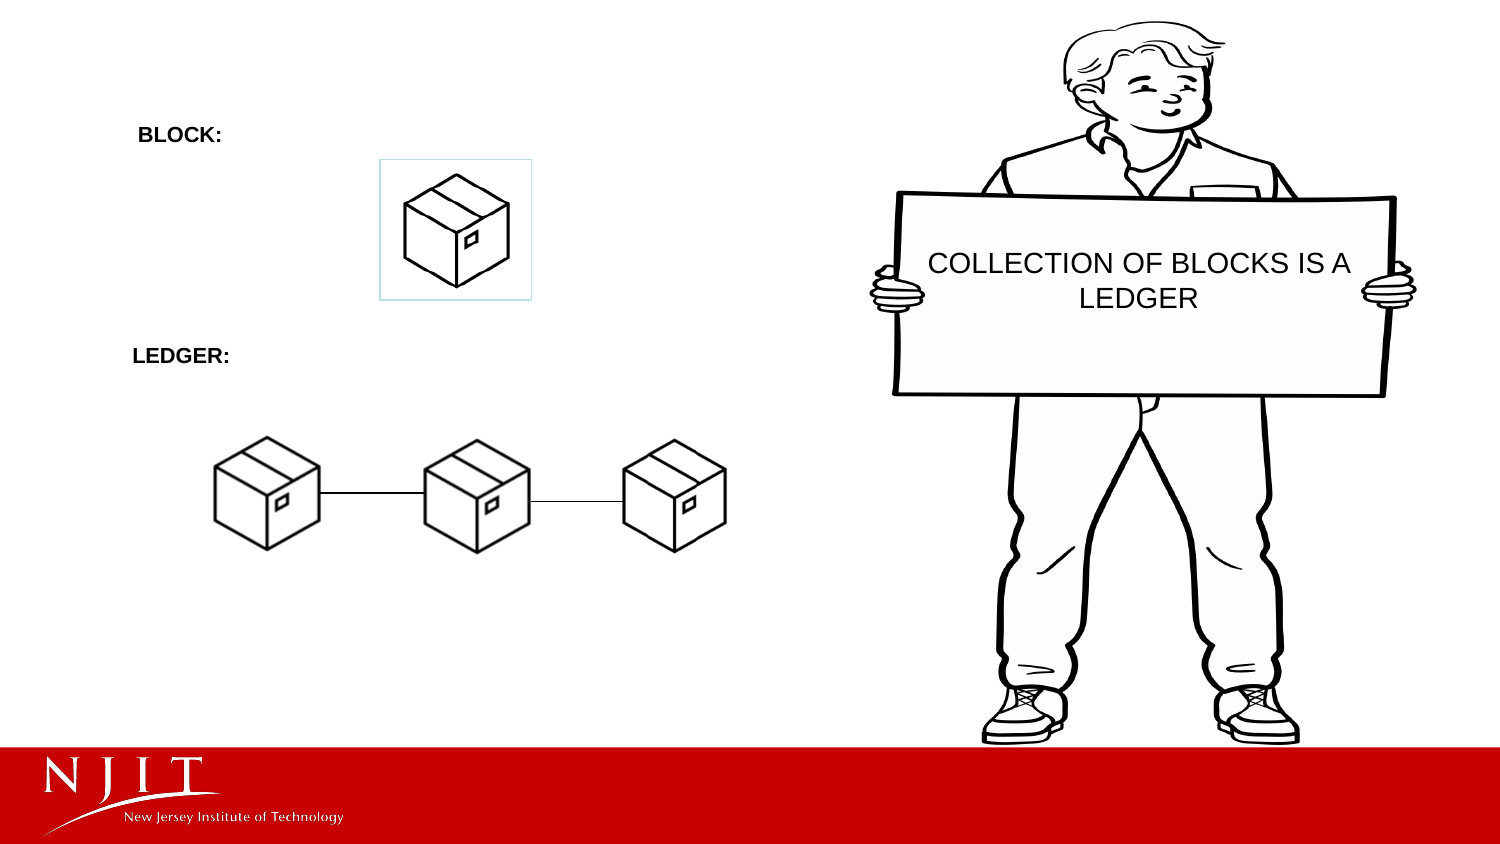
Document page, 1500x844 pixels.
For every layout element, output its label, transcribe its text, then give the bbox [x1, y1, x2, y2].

picture [42, 756, 343, 836]
picture [400, 425, 552, 566]
list LEDGER: [44, 334, 470, 418]
title BLOCK: [122, 113, 297, 161]
picture [380, 159, 531, 300]
picture [857, 12, 1429, 751]
picture [599, 425, 747, 566]
picture [190, 423, 342, 564]
